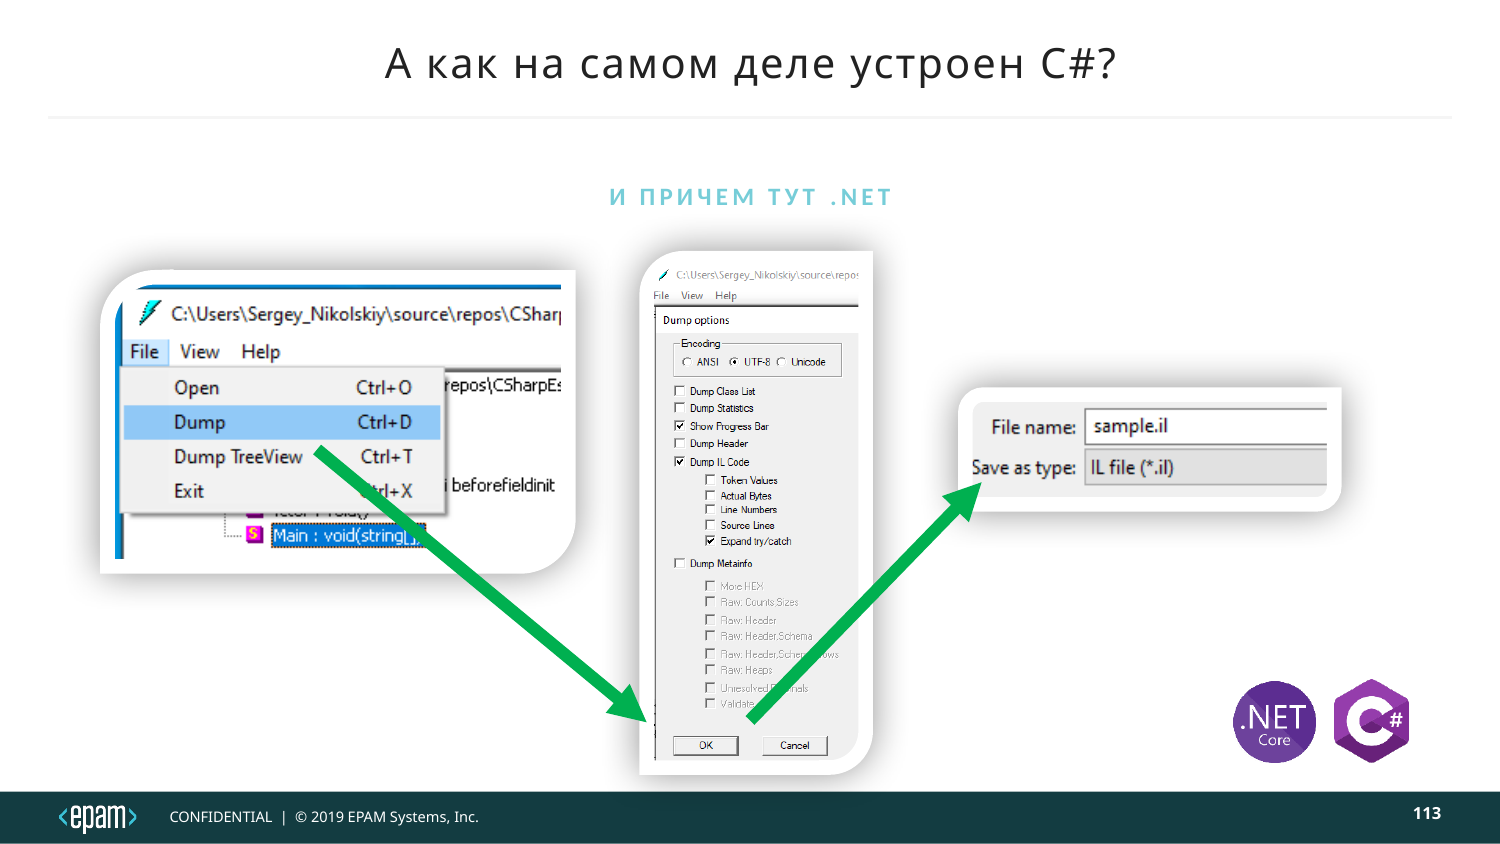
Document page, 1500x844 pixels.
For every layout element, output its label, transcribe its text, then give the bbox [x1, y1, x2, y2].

slide_number 113 [1216, 791, 1442, 844]
list И причем тут .Net [58, 177, 1442, 234]
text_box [749, 482, 982, 721]
picture [1233, 650, 1442, 791]
picture [965, 394, 1335, 505]
picture [646, 258, 866, 768]
title А как на самом деле устроен C#? [59, 37, 1442, 87]
picture [107, 277, 569, 567]
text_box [317, 449, 647, 723]
